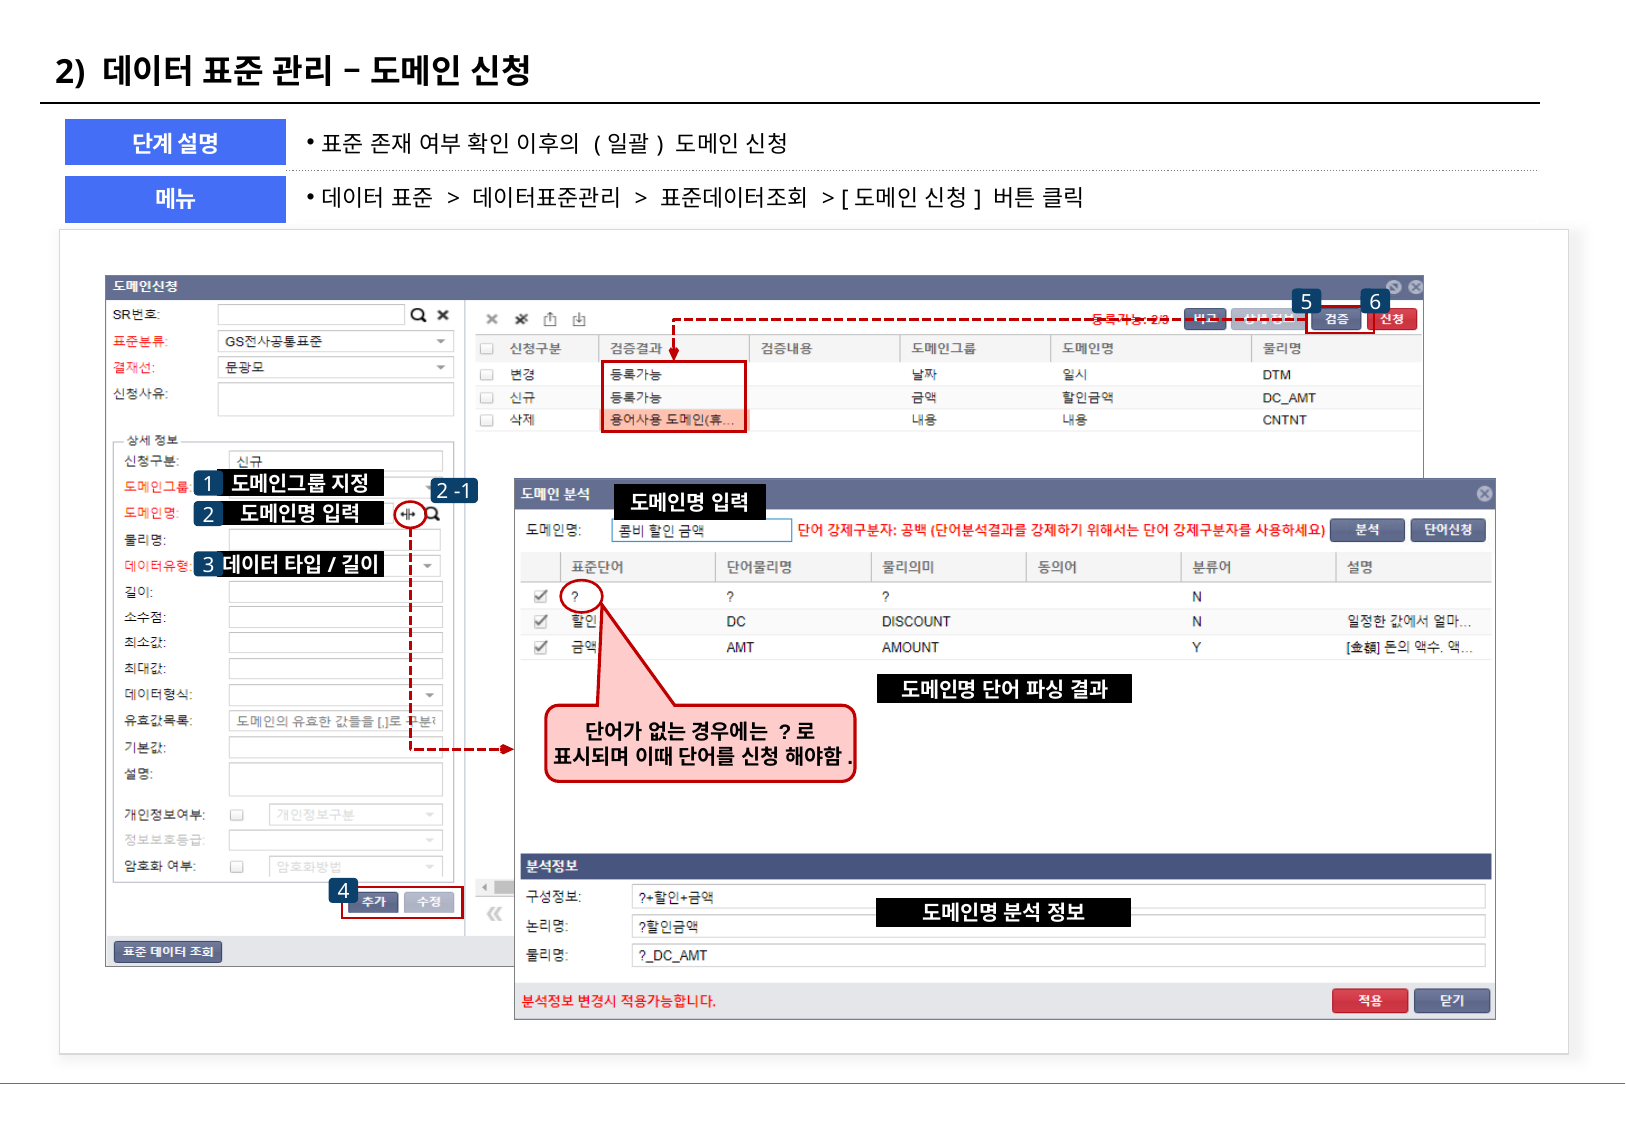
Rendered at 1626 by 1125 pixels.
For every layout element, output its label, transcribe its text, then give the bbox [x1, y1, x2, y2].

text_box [351, 586, 573, 691]
picture [105, 275, 1496, 1020]
table_cell 데이터 표준 > 데이터표준관리 > 표준데이터조회 > [도메인 신청] 버튼 클릭 [297, 171, 1536, 223]
text_box [59, 229, 1569, 1055]
text_box 2) 데이터 표준 관리 – 도메인 신청 [40, 46, 1548, 107]
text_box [673, 319, 1307, 362]
table_cell 메뉴 [65, 176, 286, 223]
table_header 표준 존재 여부 확인 이후의 (일괄) 도메인 신청 [297, 114, 1536, 171]
table_header 단계 설명 [65, 119, 286, 165]
